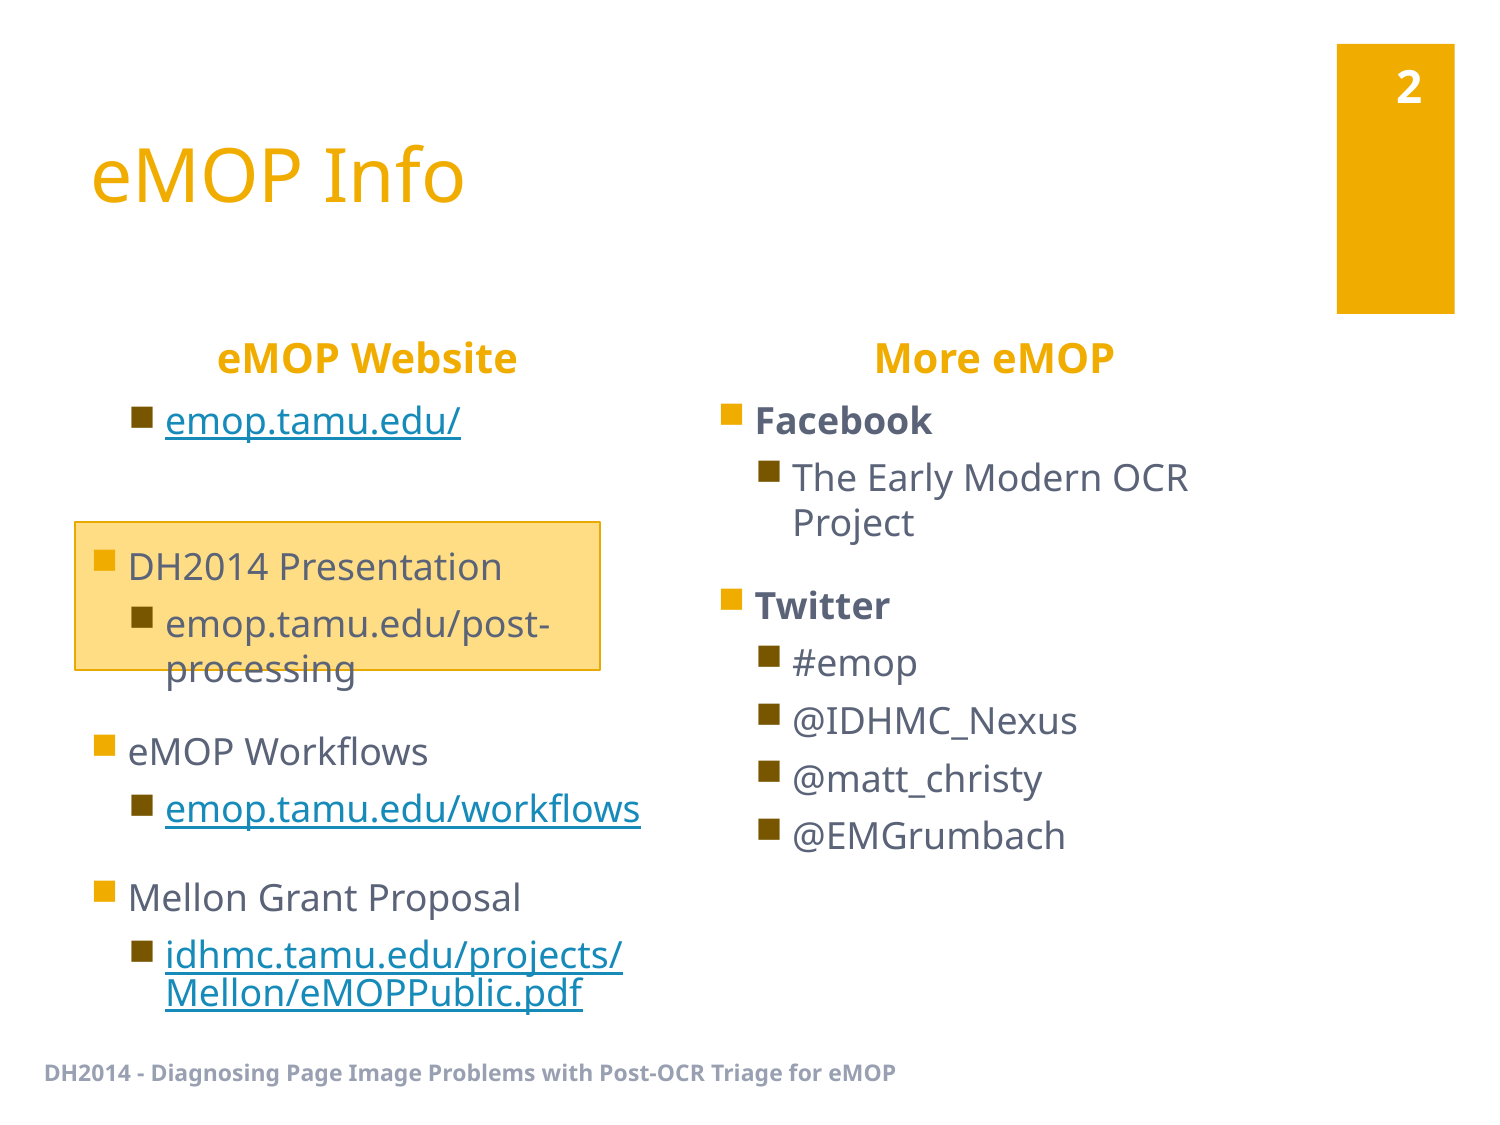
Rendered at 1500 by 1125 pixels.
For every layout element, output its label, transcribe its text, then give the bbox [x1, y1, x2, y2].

slide_number 2 [1354, 59, 1438, 120]
list More eMOP [701, 284, 1287, 389]
footer DH2014 - Diagnosing Page Image Problems with Post-OCR Triage for eMOP [28, 1042, 1015, 1103]
title eMOP Info [75, 38, 1287, 226]
list Facebook The Early Modern OCR Project Twitter #emop @IDHMC_Nexus @matt_christy @EMGrumbach [701, 389, 1287, 1005]
list eMOP Website [75, 284, 660, 390]
list emop.tamu.edu/ DH2014 Presentation emop.tamu.edu/post-processing eMOP Workflows emop.tamu.edu/workflows Mellon Grant Proposal idhmc.tamu.edu/projects/Mellon/eMOPPublic.pdf [75, 390, 660, 1042]
